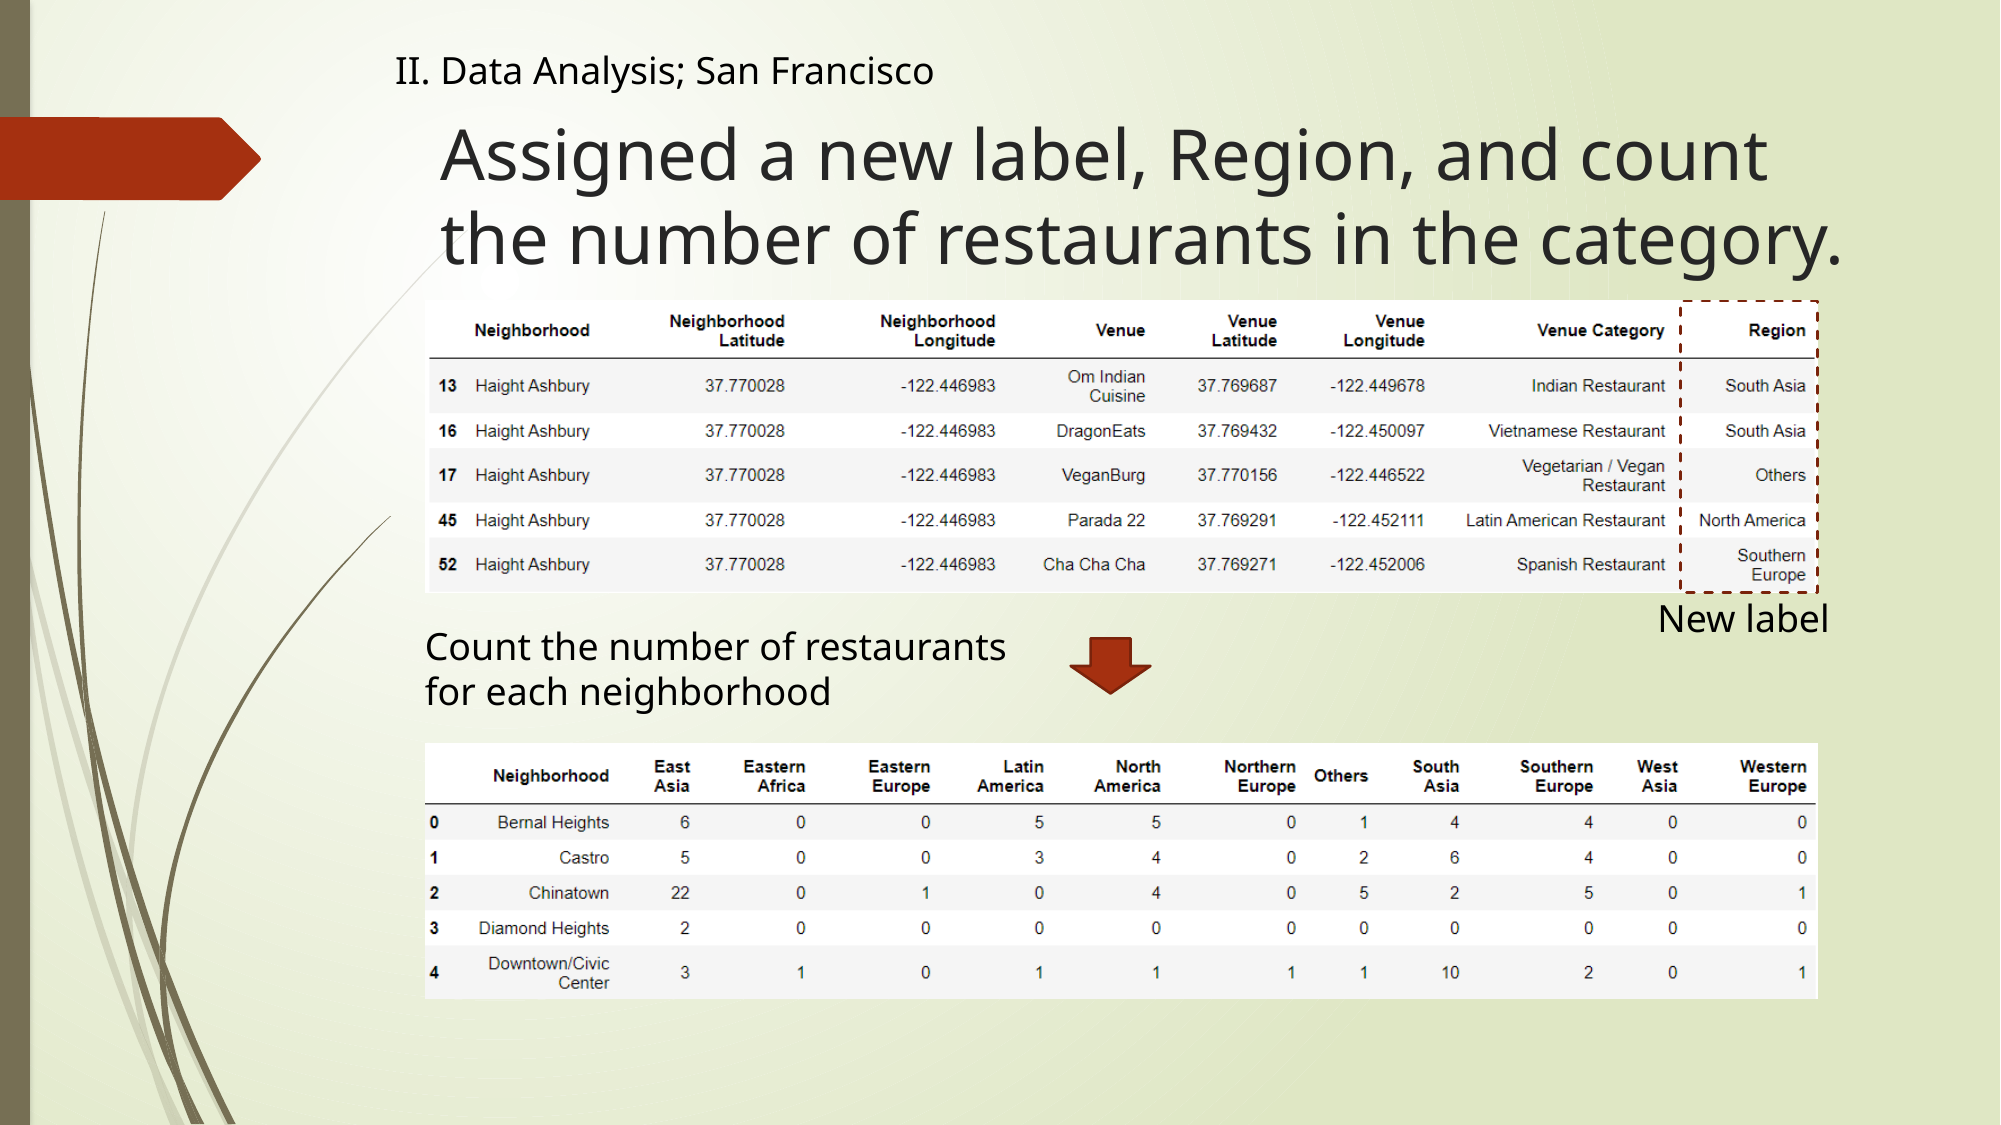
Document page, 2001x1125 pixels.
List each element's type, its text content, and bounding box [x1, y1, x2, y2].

title Assigned a new label, Region, and count the number of restaurants in the category. [425, 102, 1888, 313]
text_box [1069, 637, 1152, 695]
picture [425, 300, 1818, 593]
text_box New label [1642, 587, 1846, 648]
text_box Count the number of restaurants for each neighborhood [410, 615, 1057, 720]
text_box II. Data Analysis; San Francisco [380, 39, 951, 100]
picture [425, 743, 1818, 1000]
